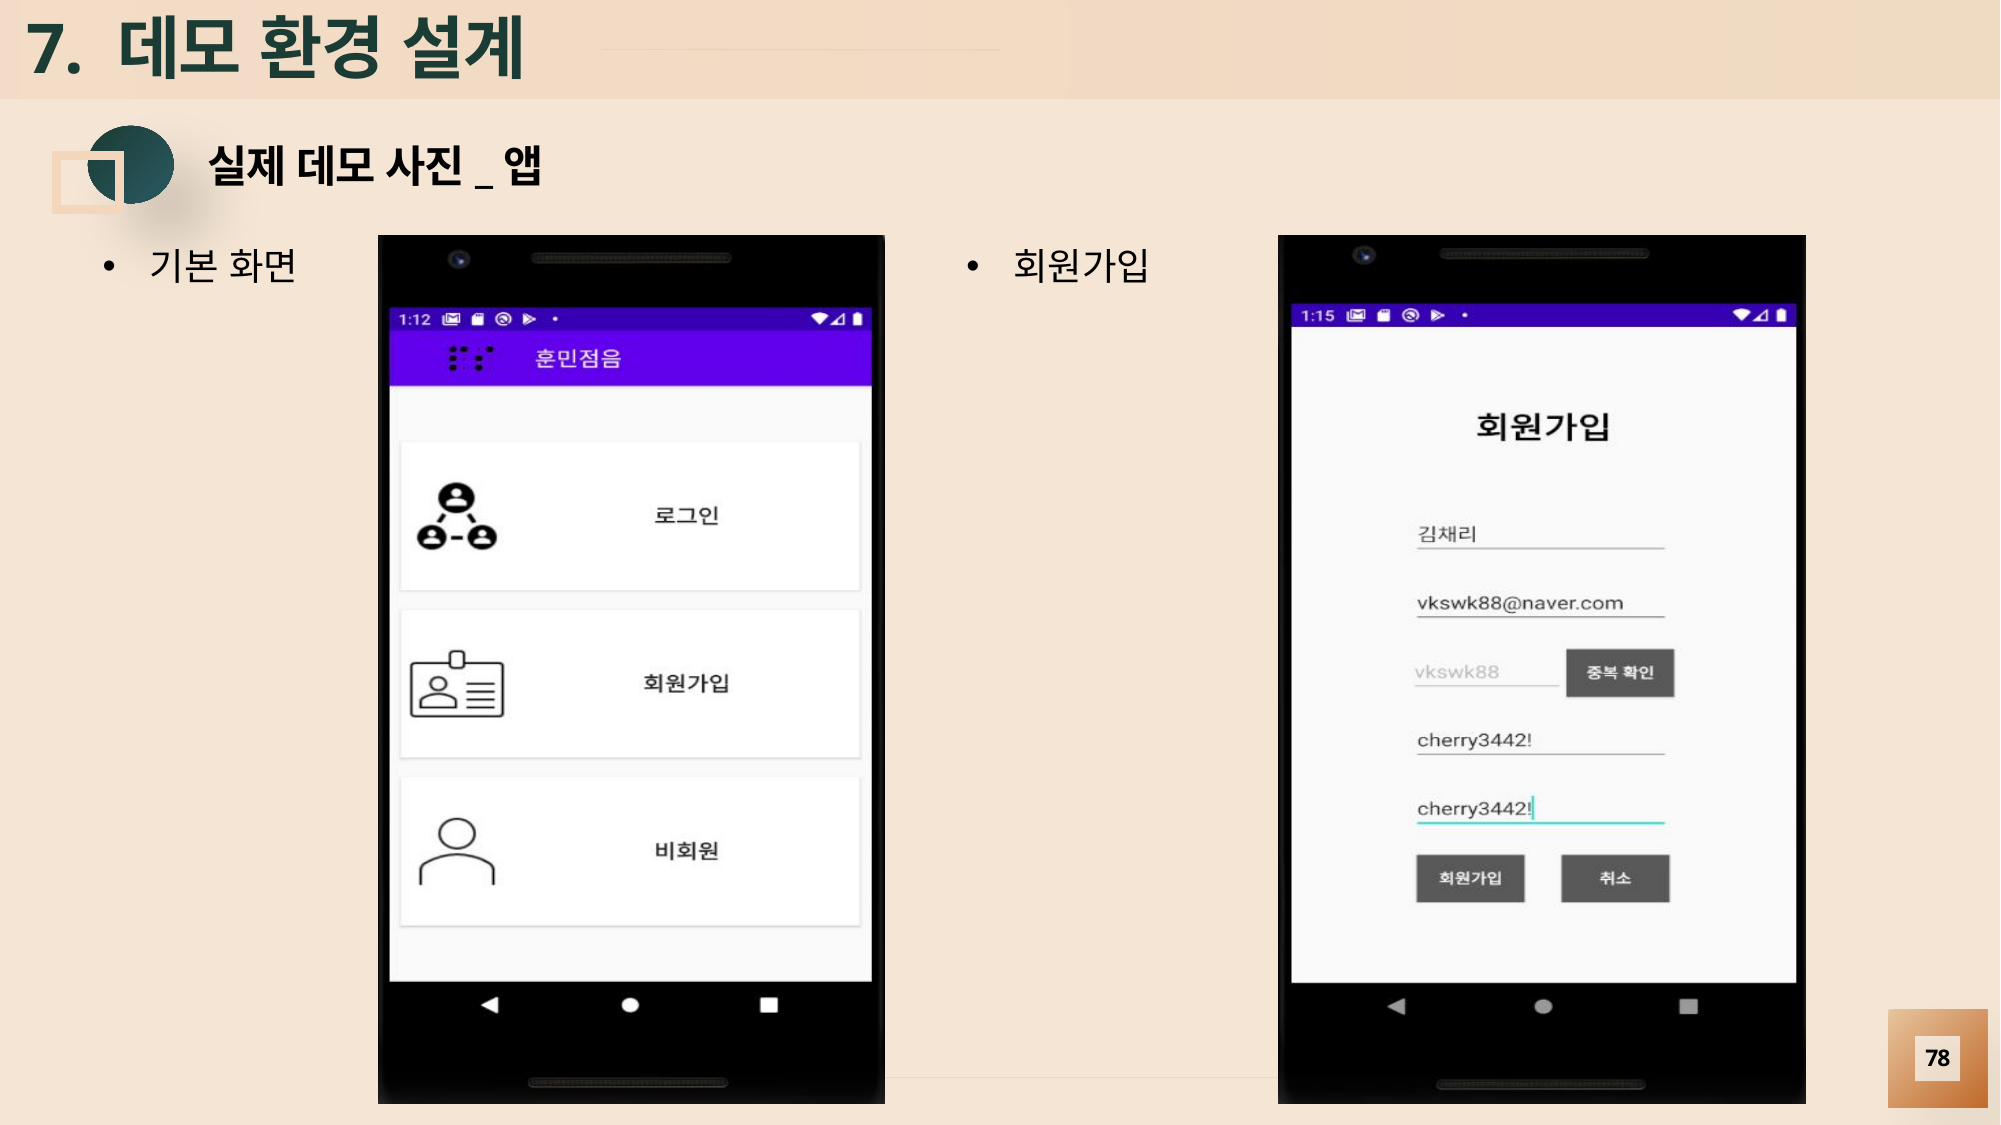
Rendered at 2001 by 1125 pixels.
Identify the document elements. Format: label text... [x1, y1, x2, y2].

text_box 회원가입 [951, 235, 1278, 296]
slide_number 78 [1890, 1042, 1986, 1077]
text_box 실제 데모 사진_앱 [207, 136, 1102, 193]
text_box [89, 124, 175, 205]
picture [378, 235, 885, 1104]
text_box [53, 152, 123, 213]
text_box 기본 화면 [87, 235, 378, 296]
title 7. 데모 환경 설계 [26, 75, 1308, 94]
text_box [0, 0, 2000, 75]
picture [1278, 235, 1806, 1104]
text_box [86, 159, 116, 202]
